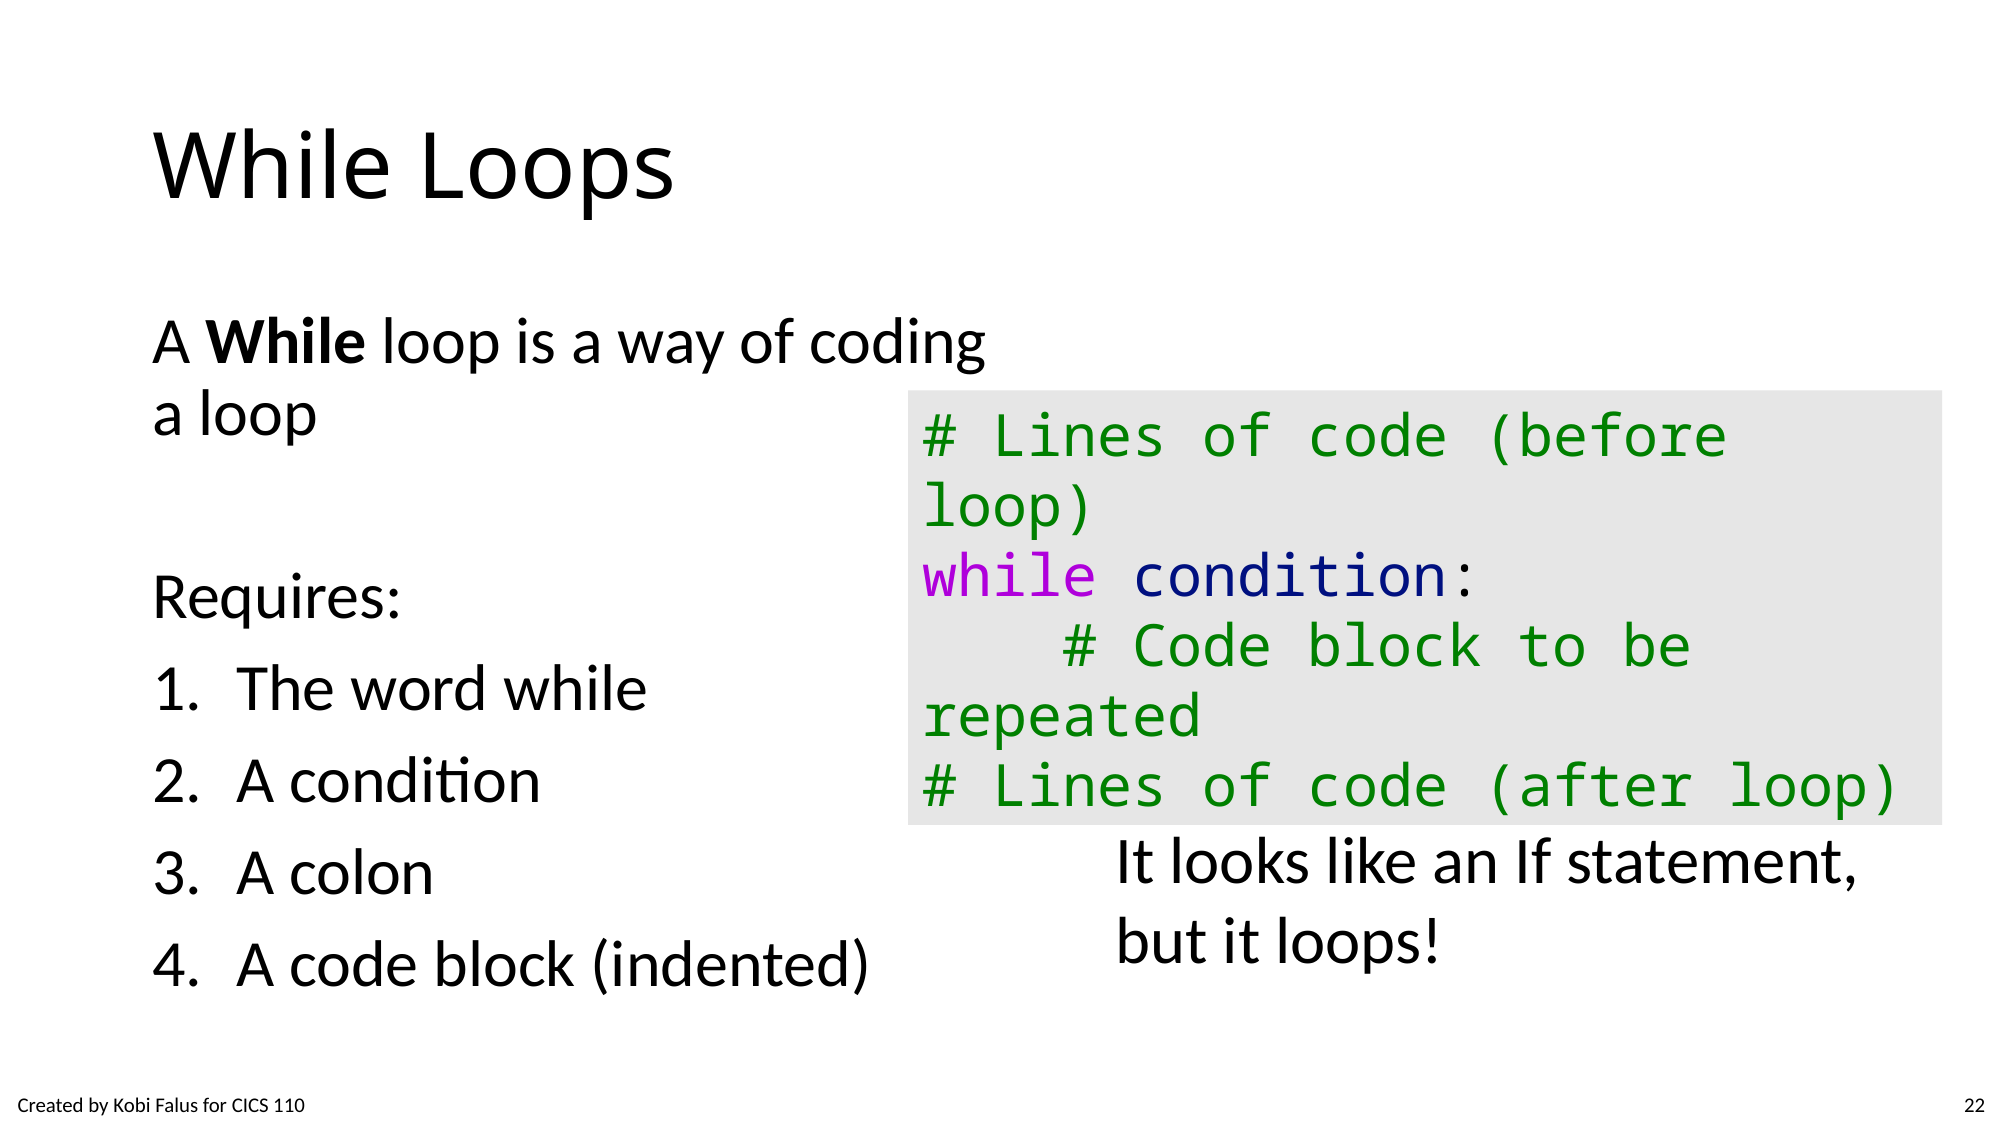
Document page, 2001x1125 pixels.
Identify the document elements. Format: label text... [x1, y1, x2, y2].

text_box It looks like an If statement, but it loops! [1100, 809, 1885, 985]
title While Loops [137, 59, 1863, 278]
text_box # Lines of code (before loop) while condition: # Code block to be repeated # Lines of code (after loop) [908, 390, 1943, 825]
list A While loop is a way of coding a loop Requires: The word while A condition A colon A code block (indented) [137, 299, 1044, 1014]
